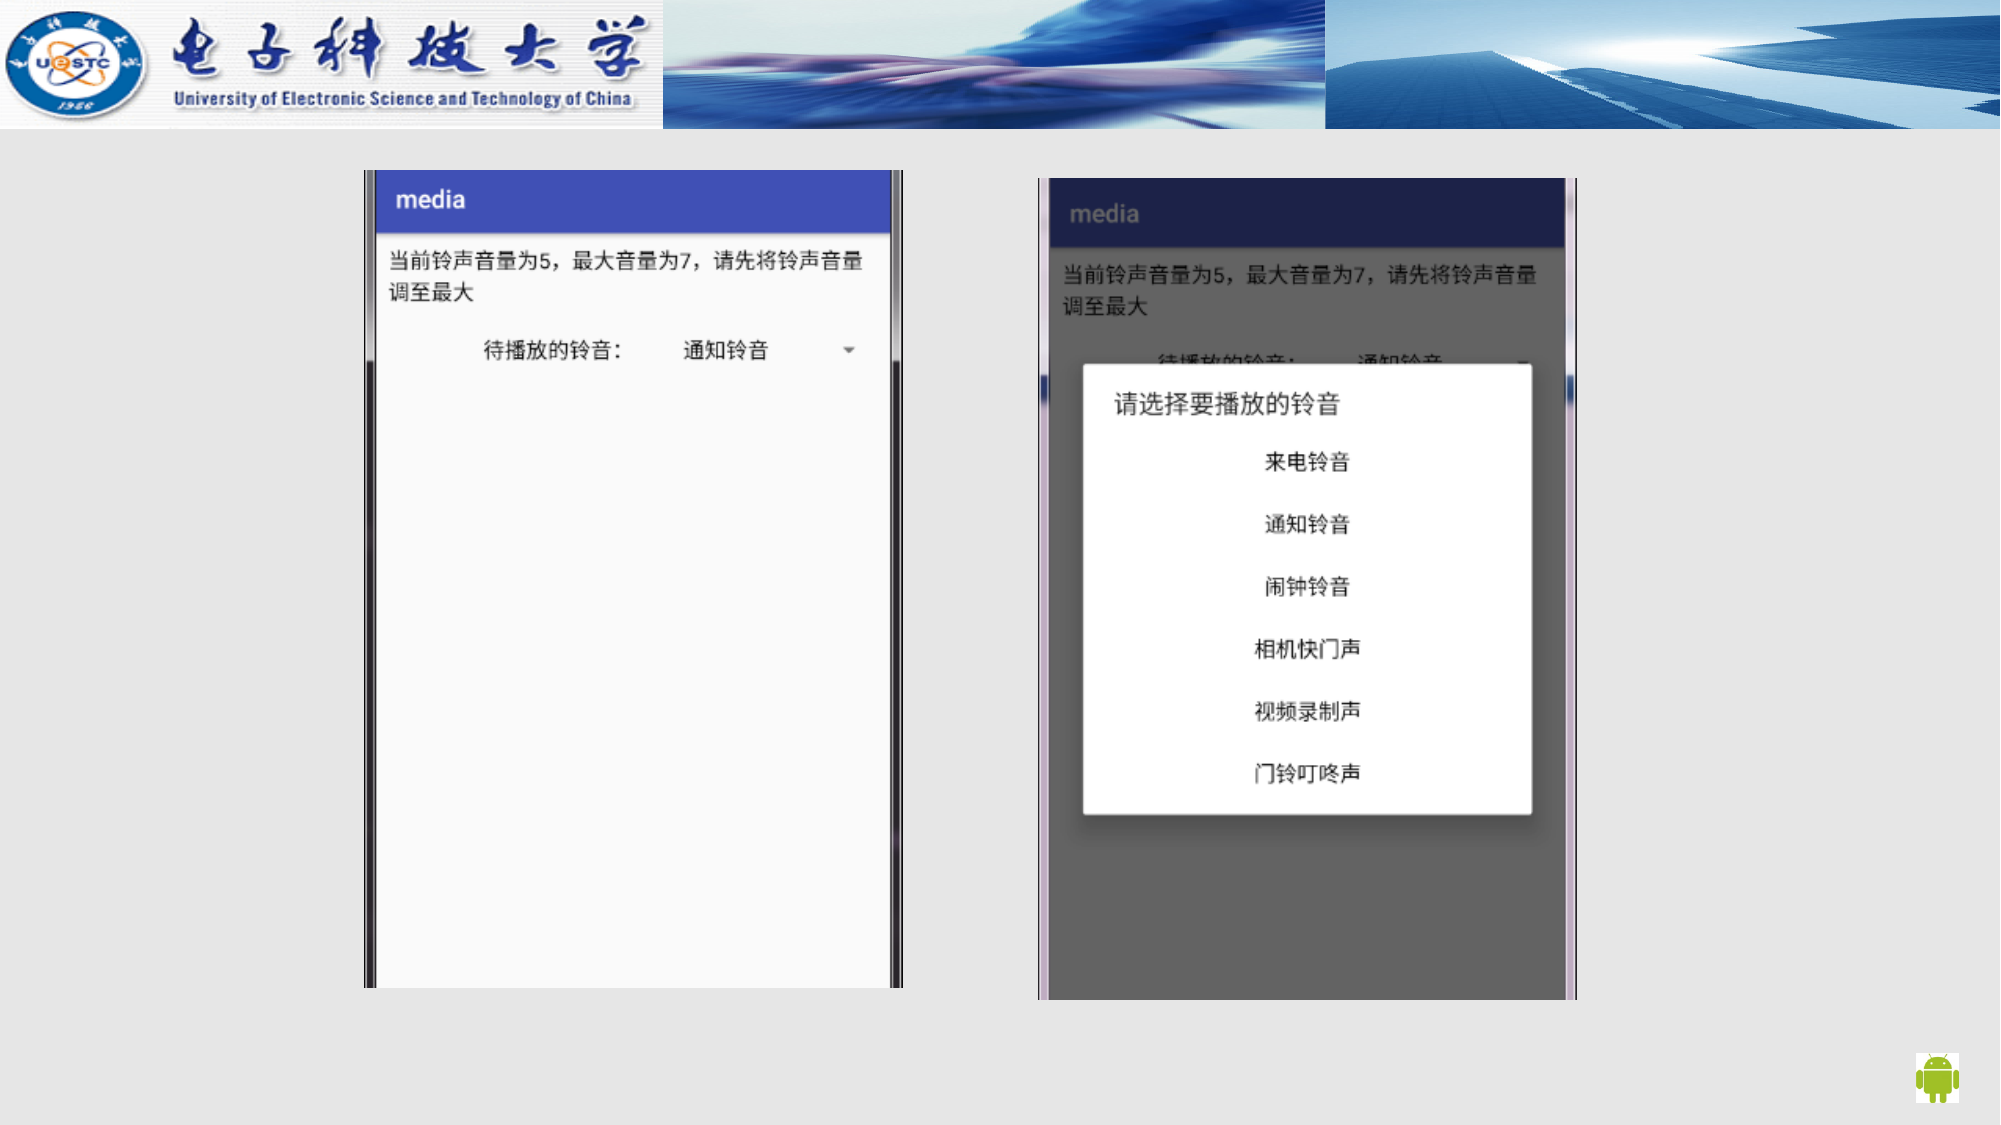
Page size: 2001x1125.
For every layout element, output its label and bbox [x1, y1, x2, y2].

picture [1038, 178, 1577, 1001]
picture [0, 0, 2000, 129]
picture [1916, 1053, 1959, 1103]
picture [364, 170, 903, 988]
